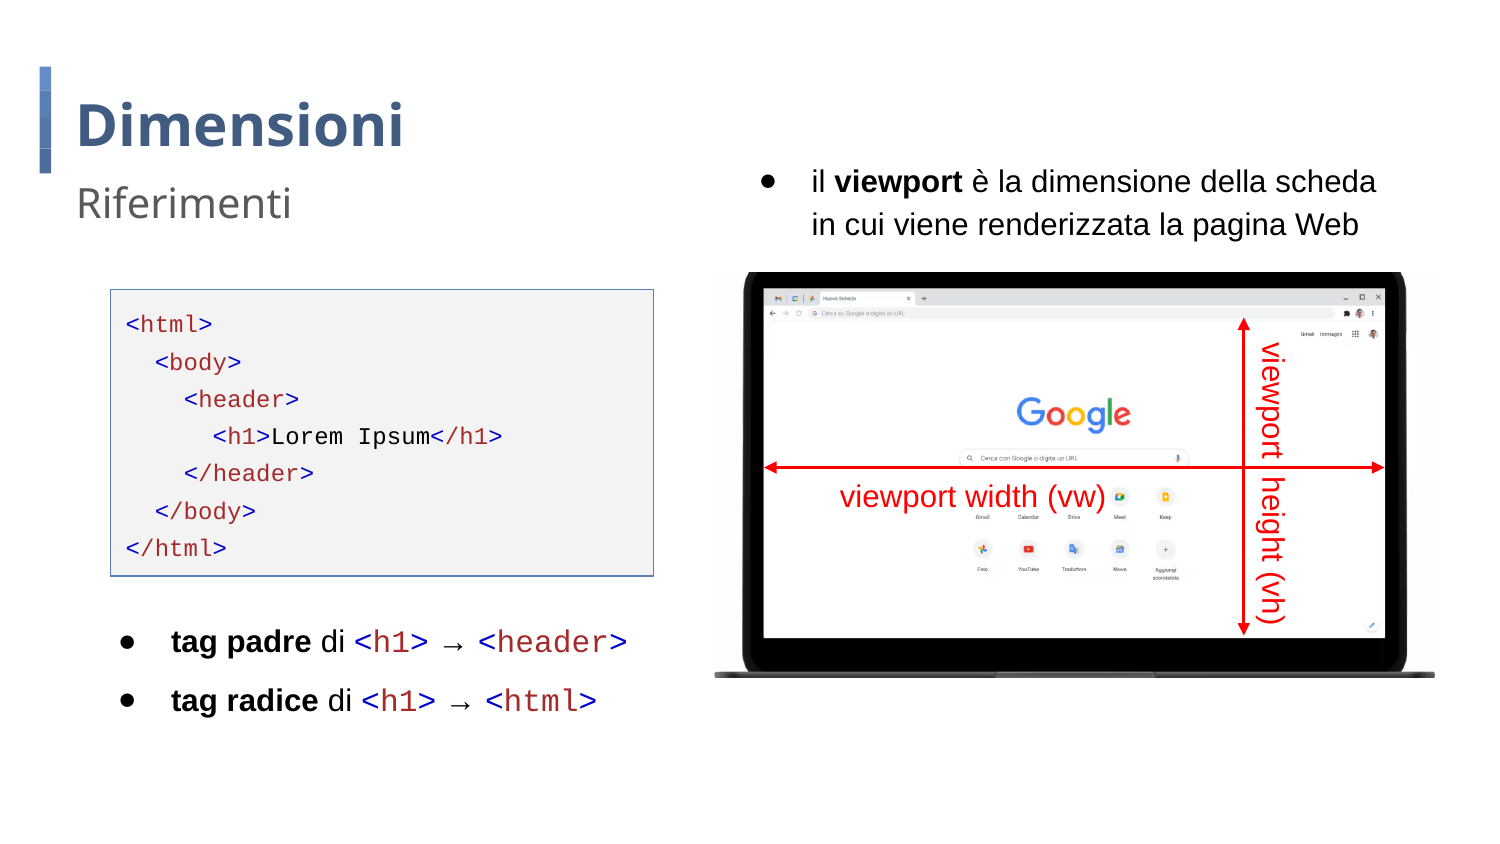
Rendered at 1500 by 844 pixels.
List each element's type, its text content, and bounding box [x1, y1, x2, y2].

subtitle Riferimenti [60, 154, 438, 228]
text_box <html> <body> <header> <h1>Lorem Ipsum</h1> </header> </body> </html> [110, 289, 654, 577]
text_box tag padre di <h1> → <header> tag radice di <h1> → <html> [80, 602, 664, 737]
title Dimensioni [60, 72, 596, 167]
picture [713, 272, 1435, 678]
text_box il viewport è la dimensione della scheda in cui viene renderizzata la pagina Web [721, 141, 1419, 256]
